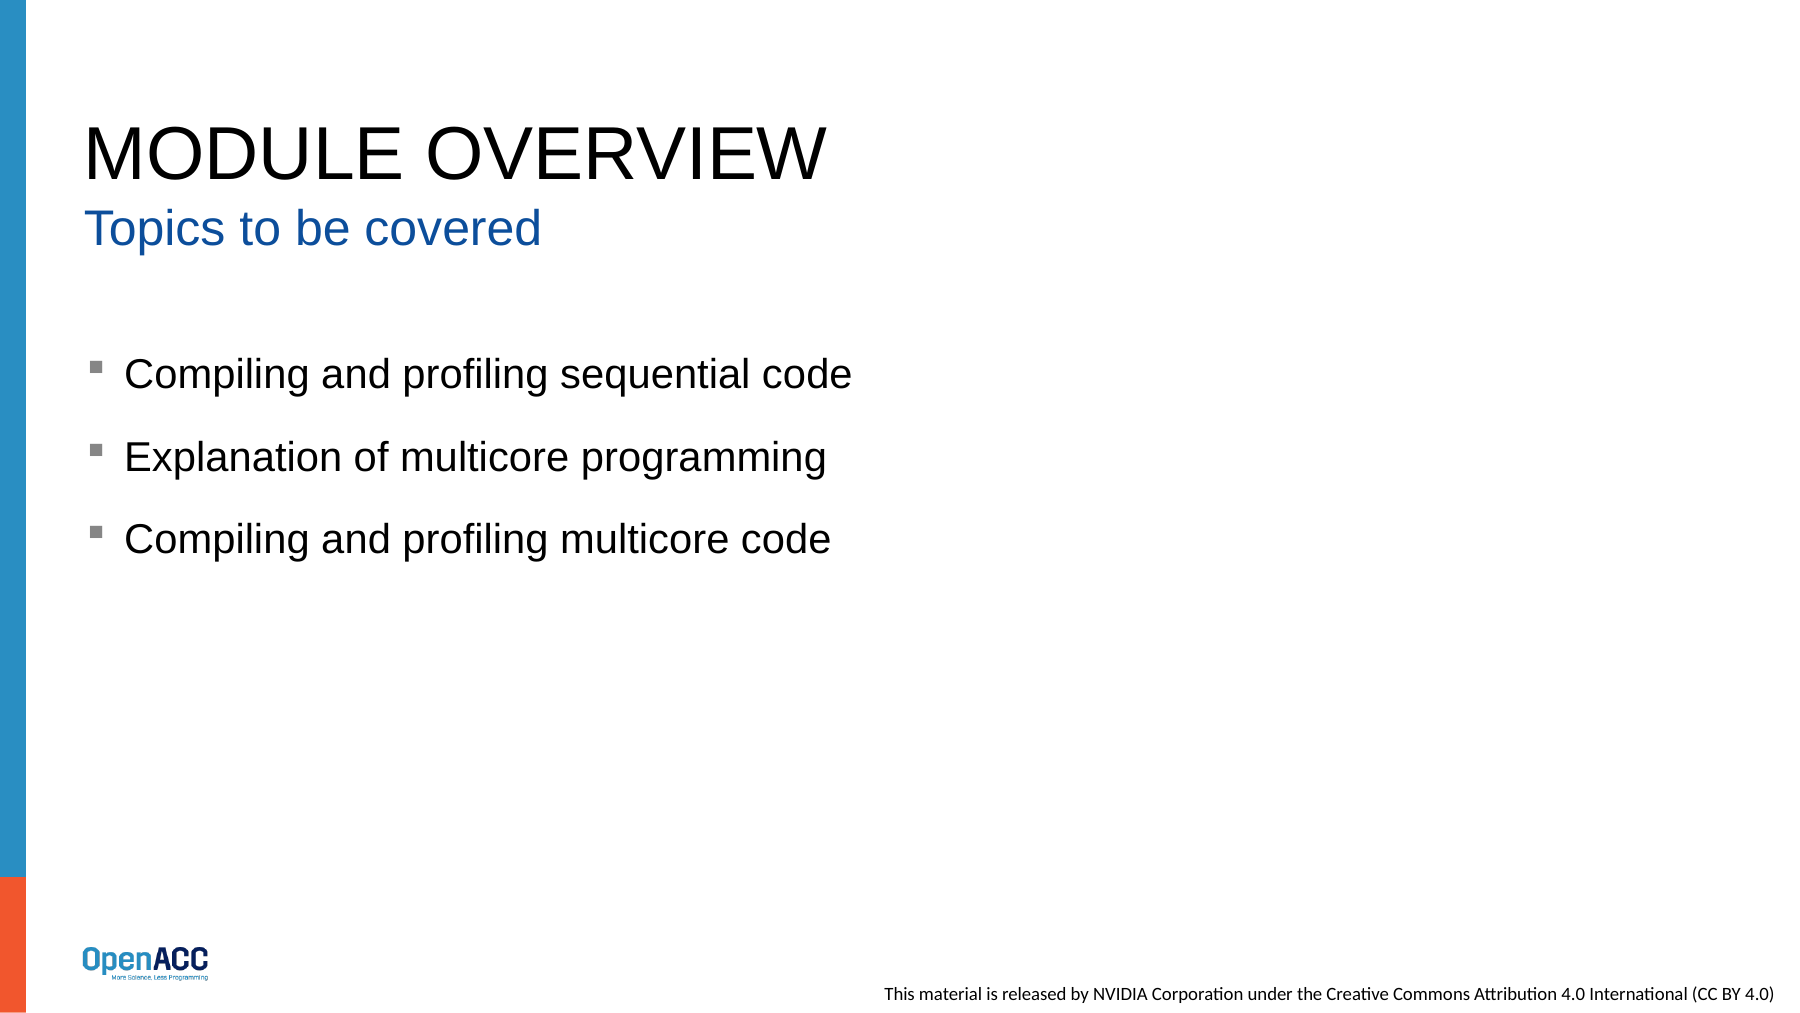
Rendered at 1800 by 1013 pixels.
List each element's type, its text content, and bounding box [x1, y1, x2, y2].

picture [81, 956, 208, 981]
list Compiling and profiling sequential code Explanation of multicore programming Compiling and profiling multicore code [71, 344, 1704, 956]
title Module OVERVIEW [68, 106, 1706, 194]
list Topics to be covered [68, 194, 1706, 282]
